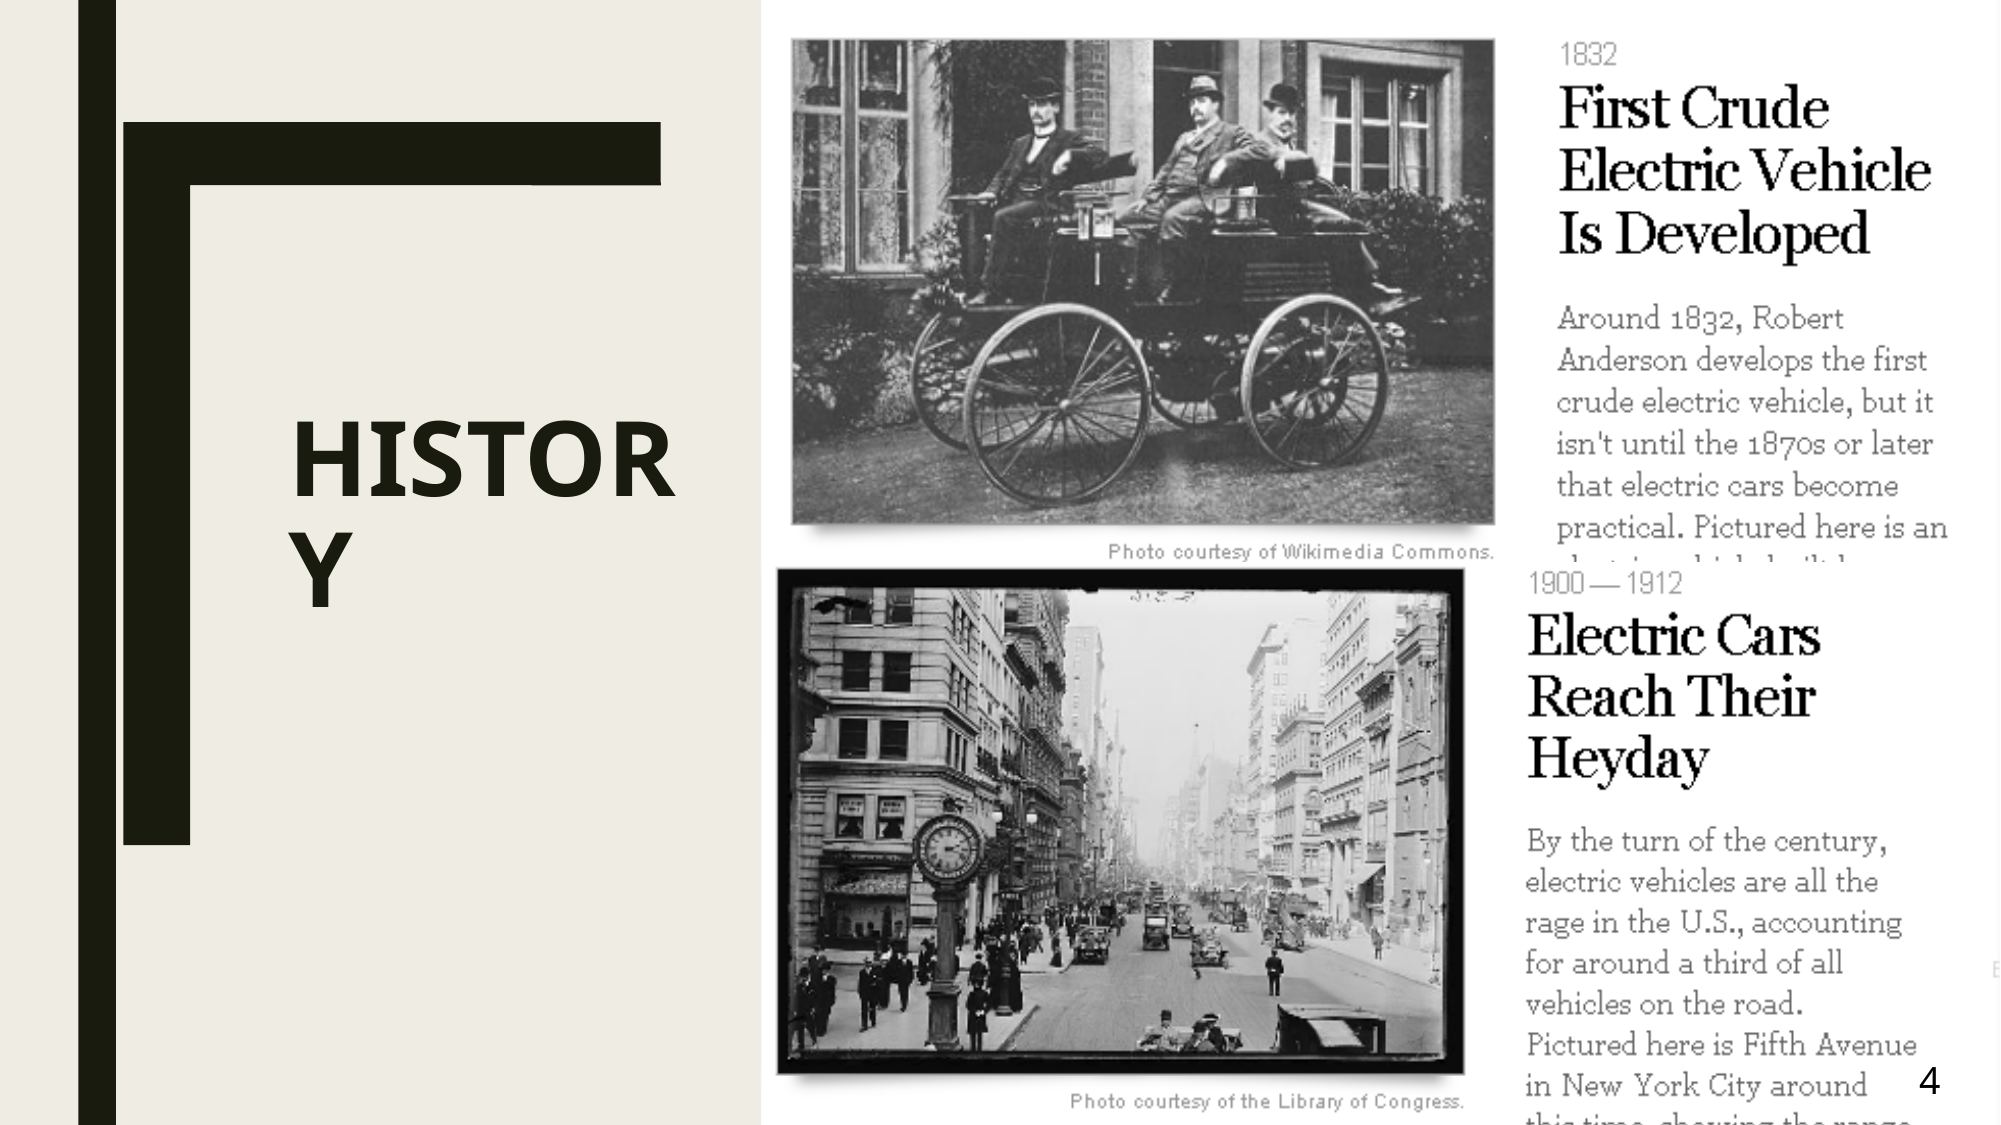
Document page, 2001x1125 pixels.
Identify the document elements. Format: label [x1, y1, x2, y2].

text_box [123, 122, 760, 1000]
picture [760, 0, 2000, 1125]
